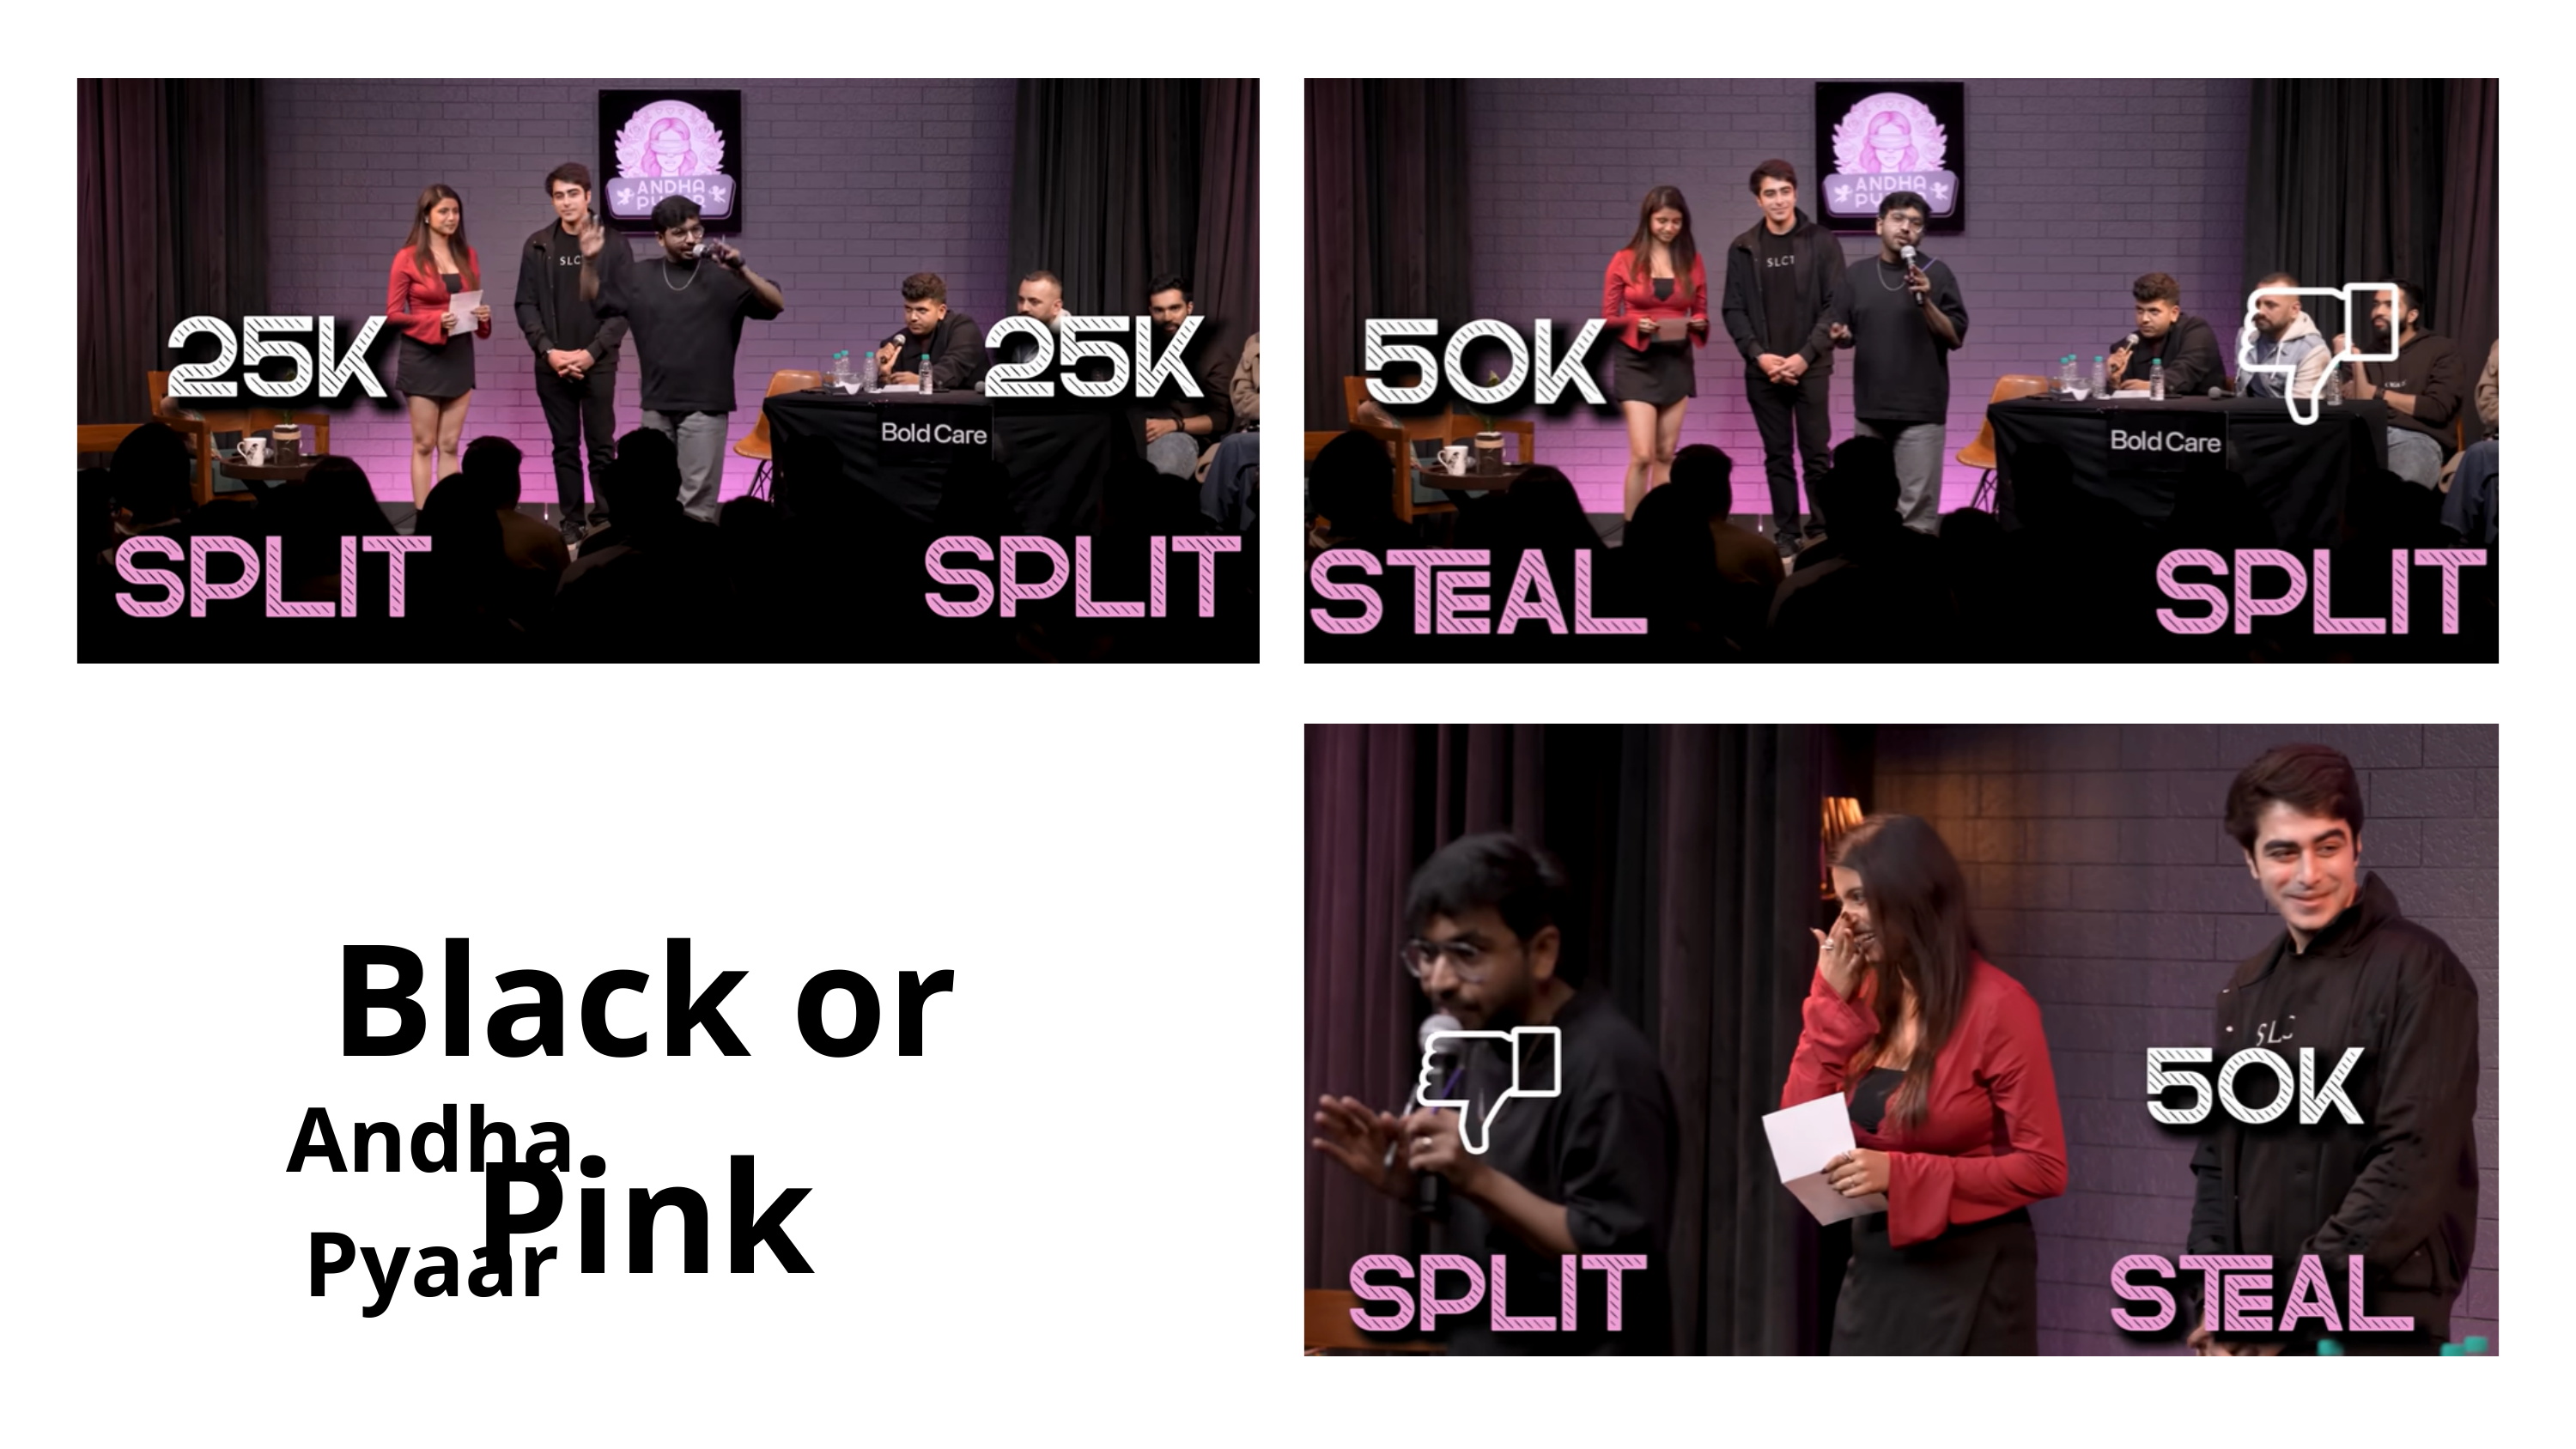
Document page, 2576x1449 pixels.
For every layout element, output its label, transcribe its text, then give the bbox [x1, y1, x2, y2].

text_box [76, 78, 1261, 664]
text_box Black or Pink [155, 870, 1134, 1305]
text_box [1303, 724, 2500, 1356]
text_box [1303, 78, 2500, 664]
text_box Andha Pyaar [155, 1064, 708, 1315]
